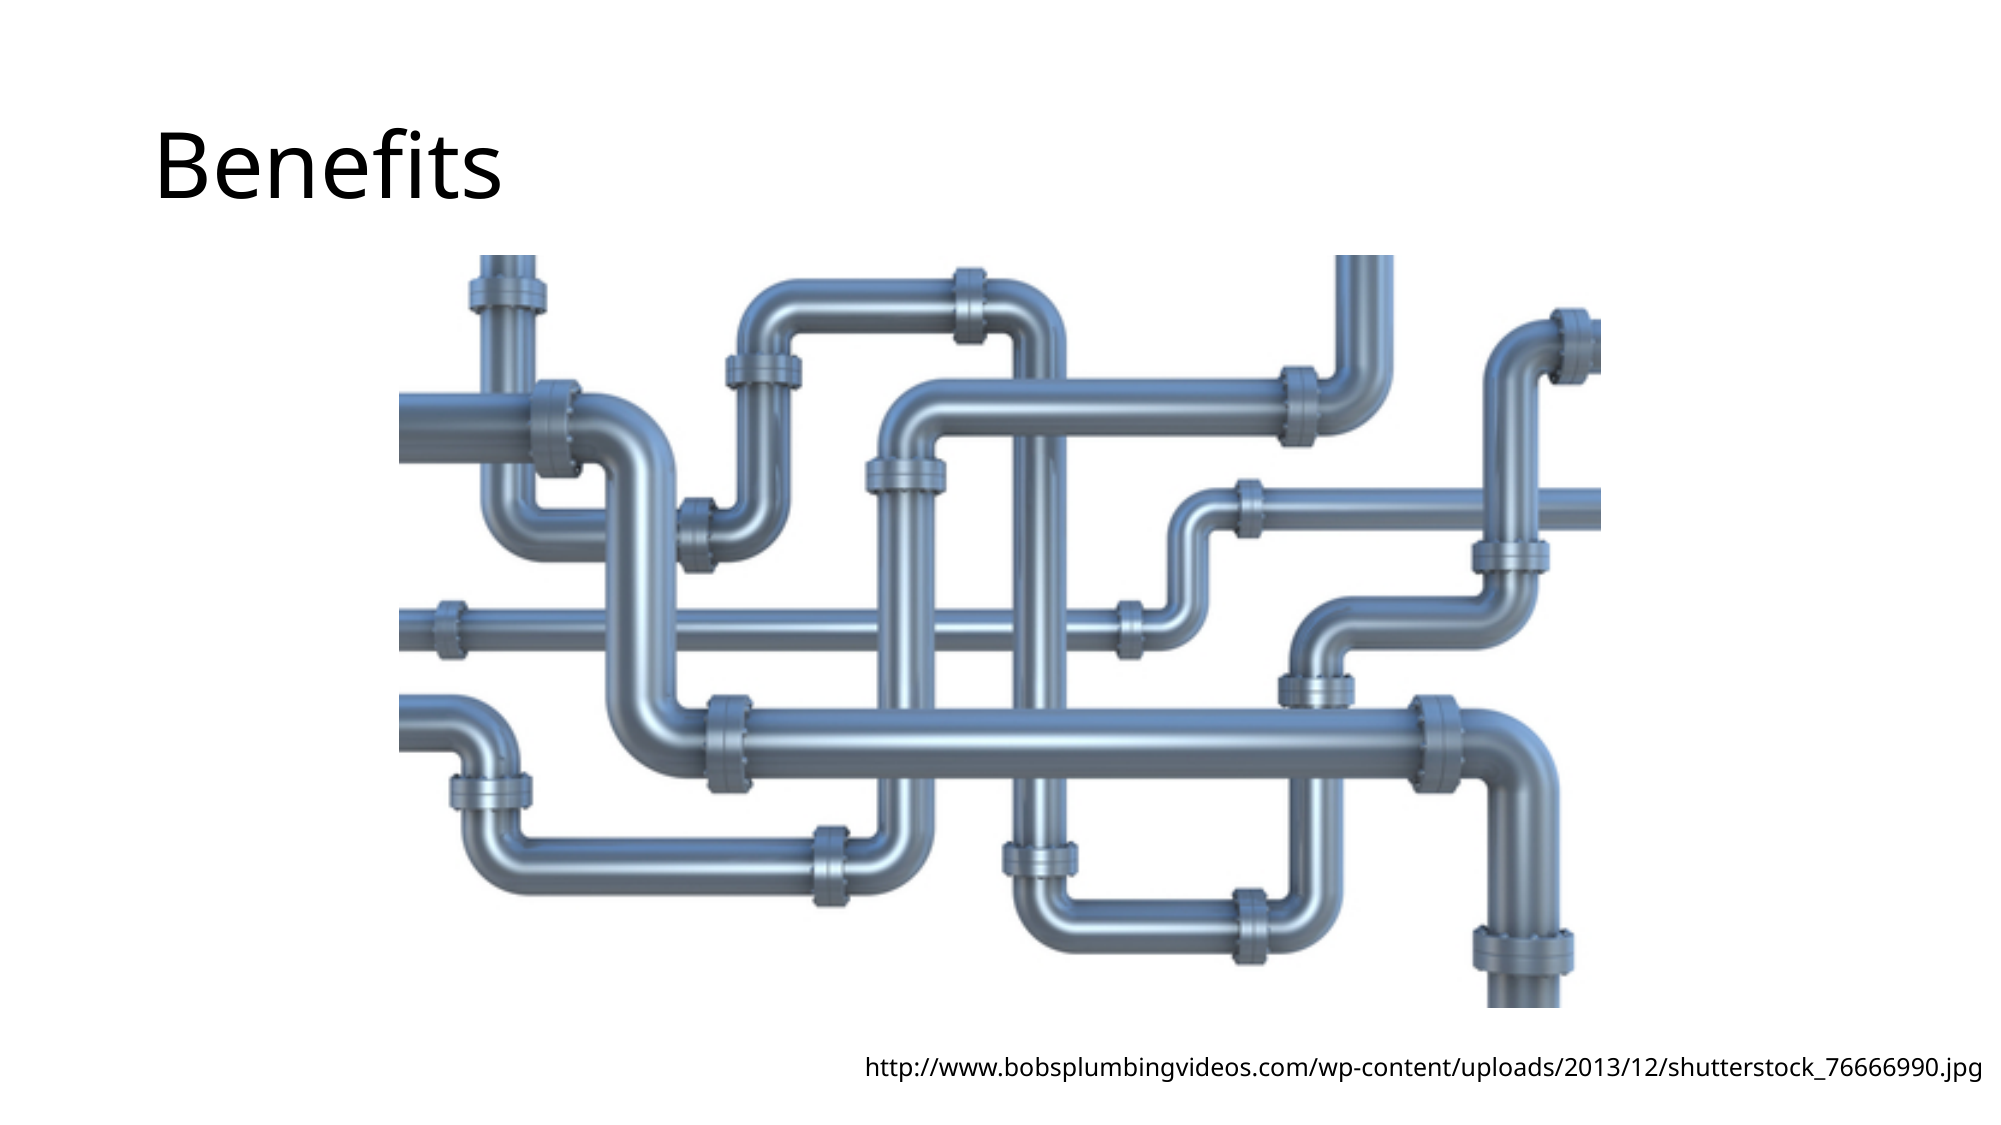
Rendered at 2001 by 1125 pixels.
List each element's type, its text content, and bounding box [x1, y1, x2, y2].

text_box http://www.bobsplumbingvideos.com/wp-content/uploads/2013/12/shutterstock_76666990.jpg [0, 1029, 2000, 1104]
title Benefits [137, 59, 1863, 278]
picture [399, 255, 1601, 1008]
